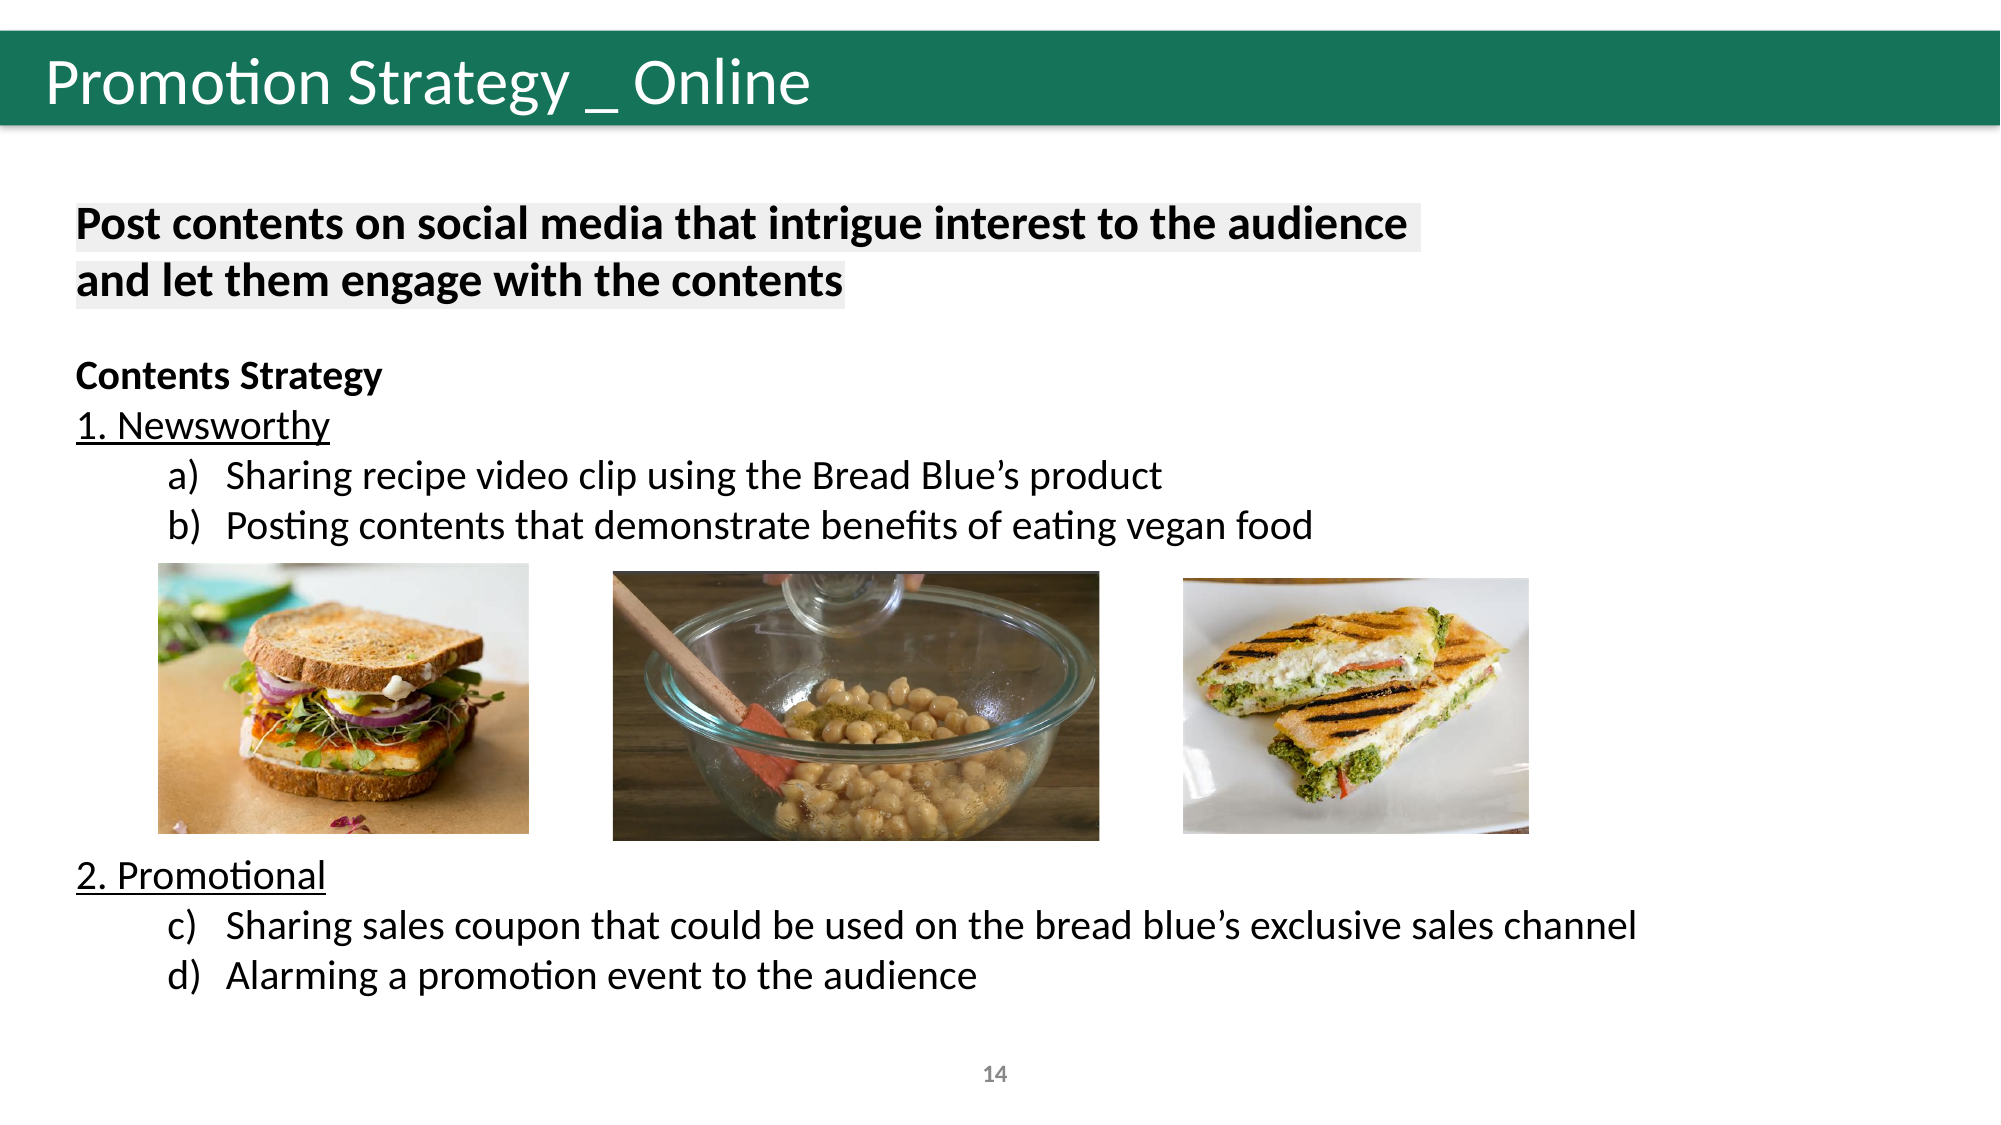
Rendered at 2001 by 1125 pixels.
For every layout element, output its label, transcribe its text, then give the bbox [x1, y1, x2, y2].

slide_number ‹#› [770, 1042, 1220, 1103]
text_box Contents Strategy 1. Newsworthy Sharing recipe video clip using the Bread Blue’s product Posting contents that demonstrate benefits of eating vegan food 2. Promotional Sharing sales coupon that could be used on the bread blue’s exclusive sales channel Alarming a promotion event to the audience [60, 369, 1986, 1125]
picture [158, 563, 530, 834]
text_box Promotion Strategy _ Online [0, 30, 2000, 126]
picture [1183, 577, 1529, 834]
picture [612, 570, 1100, 841]
text_box Post contents on social media that intrigue interest to the audience and let them engage with the contents [60, 176, 2000, 369]
